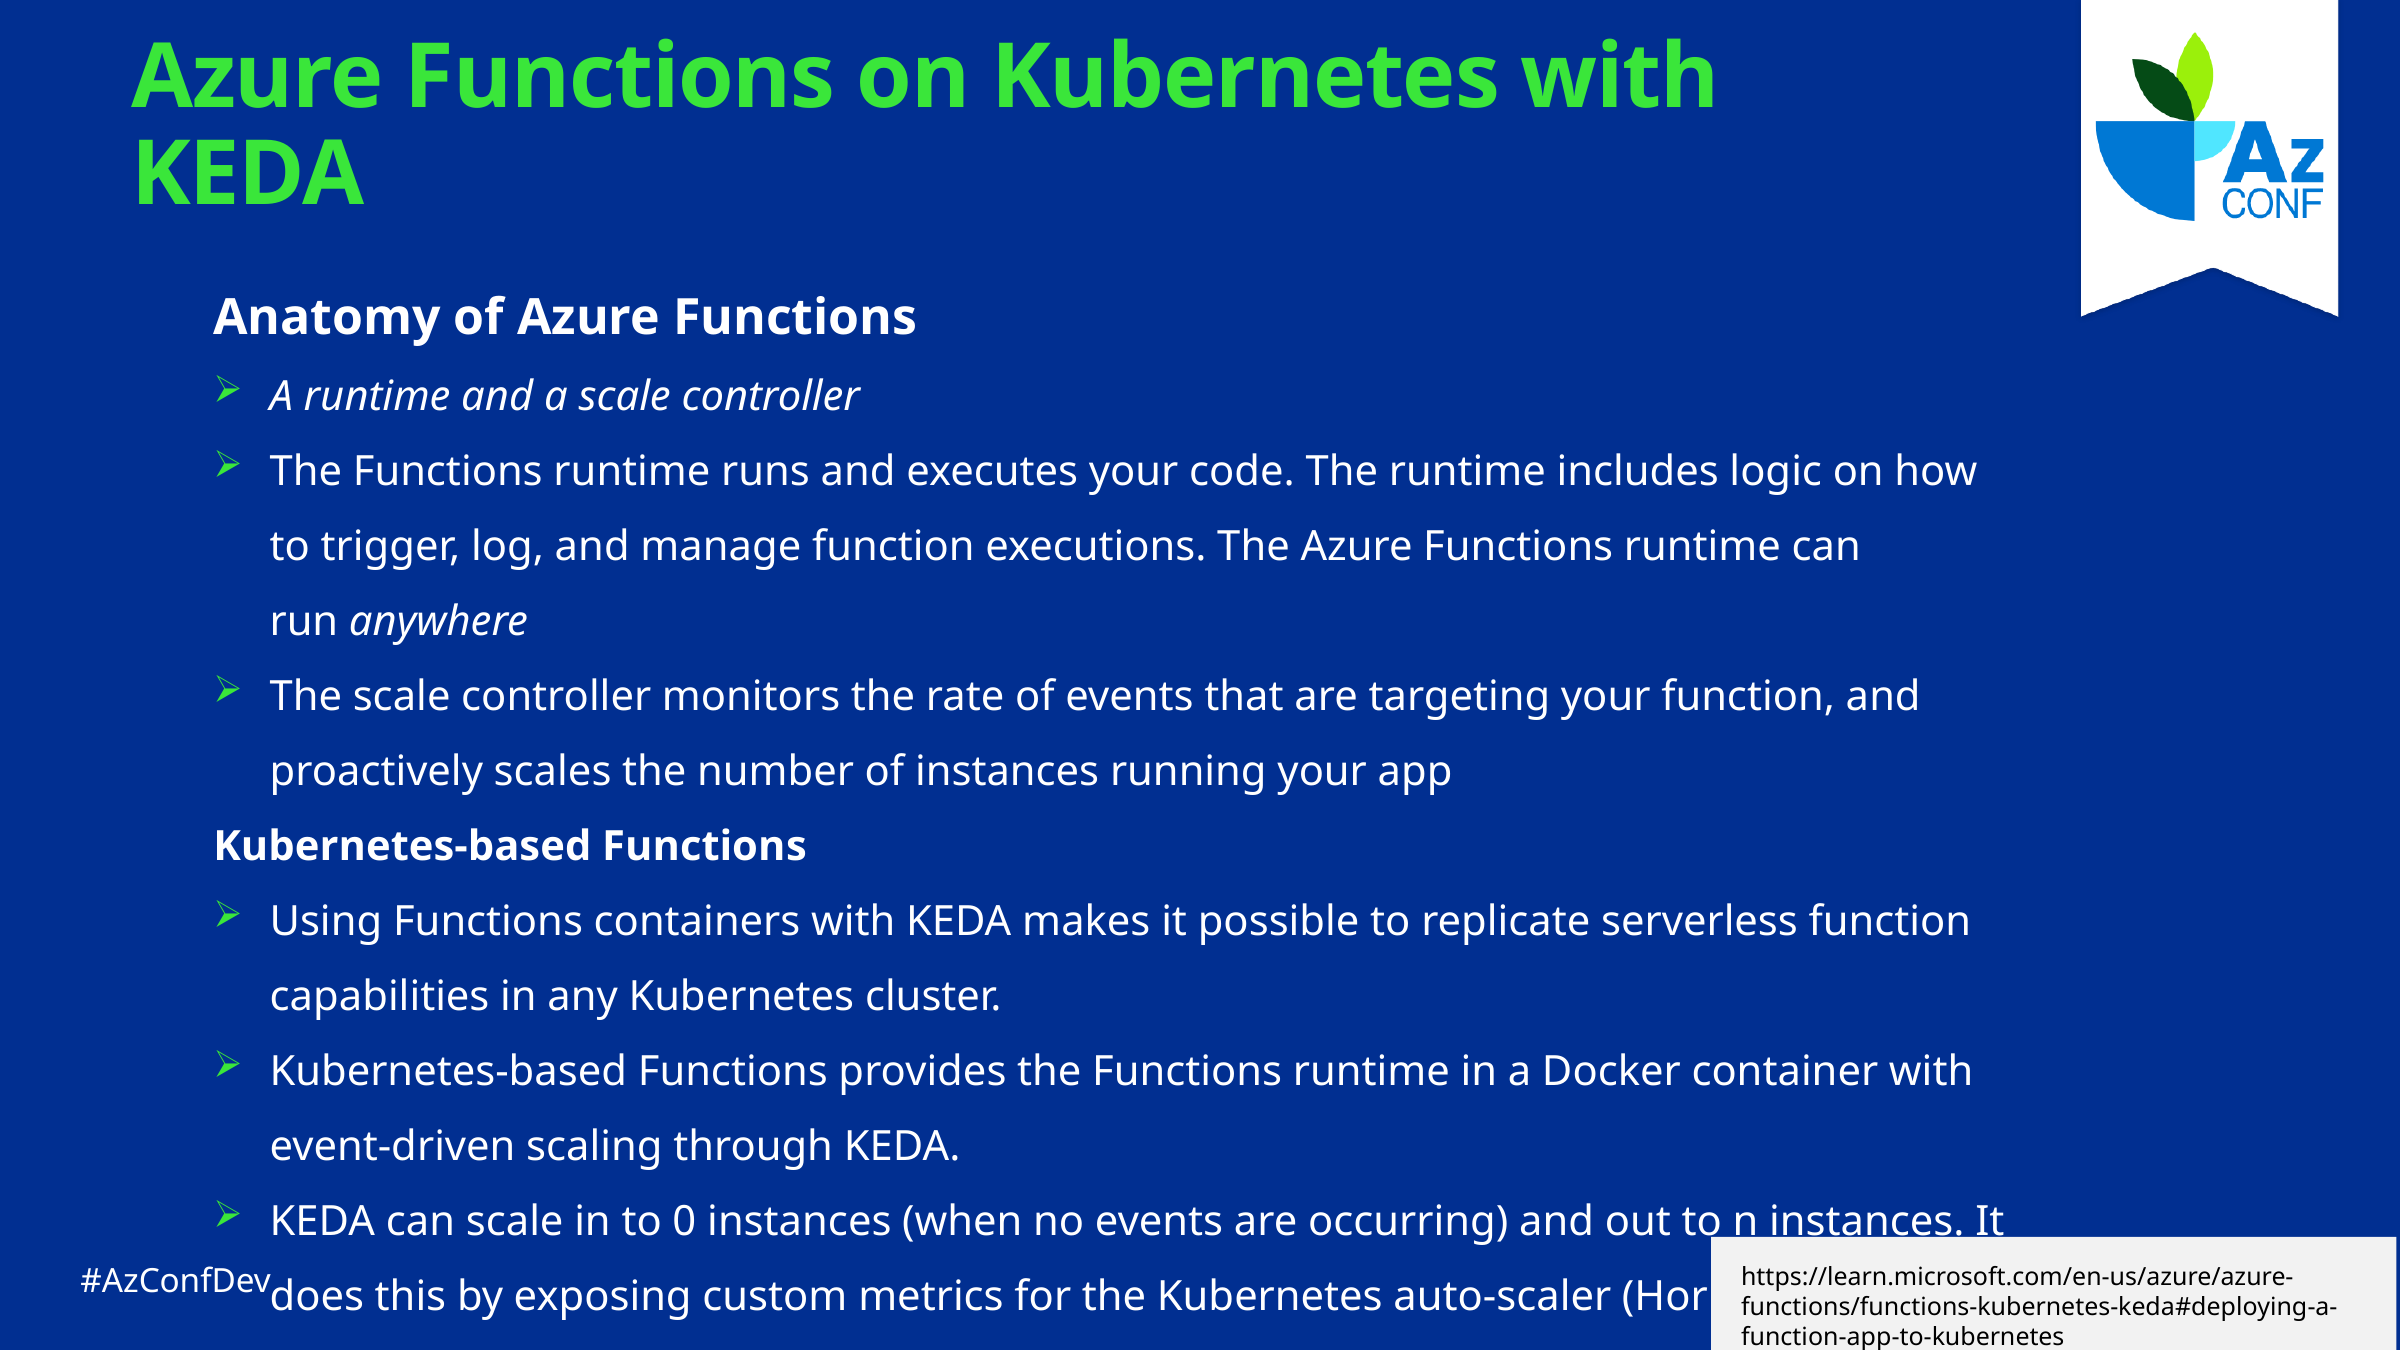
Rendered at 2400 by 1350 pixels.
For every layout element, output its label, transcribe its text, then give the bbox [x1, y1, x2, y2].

text_box https://learn.microsoft.com/en-us/azure/azure-functions/functions-kubernetes-keda#deploying-a-function-app-to-kubernetes [1710, 1236, 2397, 1350]
title Azure Functions on Kubernetes with KEDA [131, 125, 1932, 224]
list Anatomy of Azure Functions A runtime and a scale controller The Functions runtime runs and executes your code. The runtime includes logic on how to trigger, log, and manage function executions. The Azure Functions runtime can run anywhere The scale controller monitors the rate of events that are targeting your function, and proactively scales the number of instances running your app Kubernetes-based Functions Using Functions containers with KEDA makes it possible to replicate serverless function capabilities in any Kubernetes cluster. Kubernetes-based Functions provides the Functions runtime in a Docker container with event-driven scaling through KEDA. KEDA can scale in to 0 instances (when no events are occurring) and out to n instances. It does this by exposing custom metrics for the Kubernetes auto-scaler (Horizontal Pod Autoscaler). [213, 254, 2014, 1254]
picture [2073, 0, 2346, 326]
